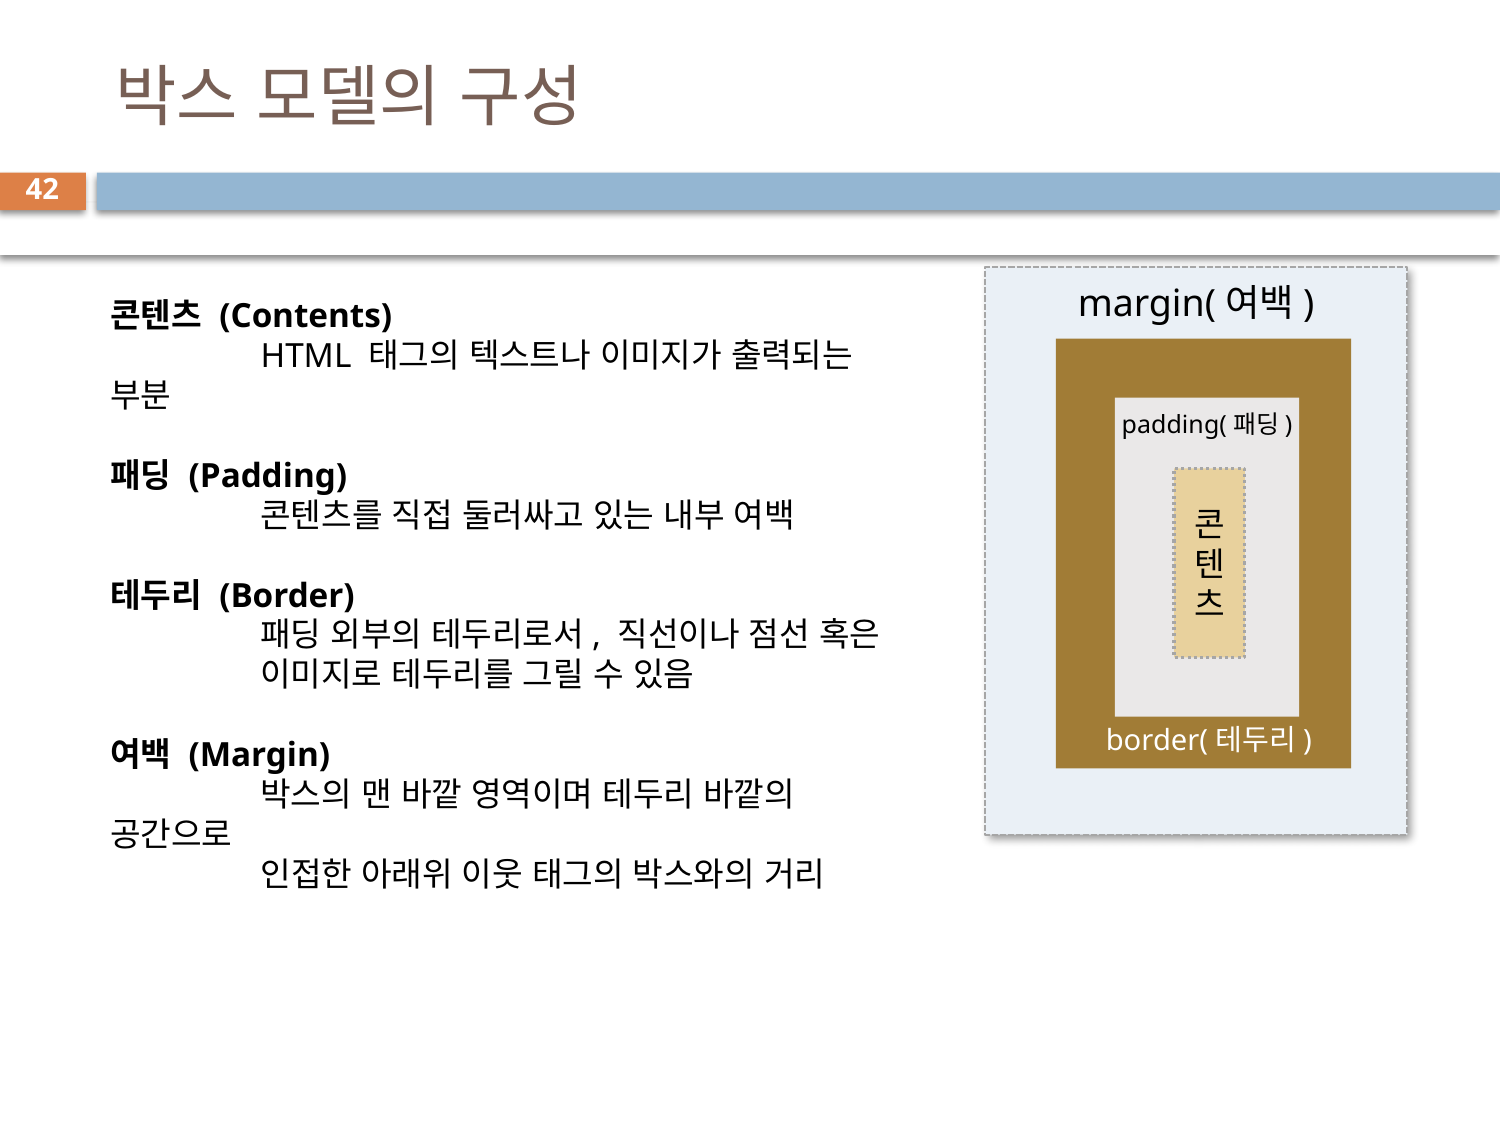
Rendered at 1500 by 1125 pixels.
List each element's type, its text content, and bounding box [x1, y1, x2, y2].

text_box 콘텐츠 (Contents) HTML 태그의 텍스트나 이미지가 출력되는 부분 패딩 (Padding) 콘텐츠를 직접 둘러싸고 있는 내부 여백 테두리 (Border) 패딩 외부의 테두리로서, 직선이나 점선 혹은 이미지로 테두리를 그릴 수 있음 여백 (Margin) 박스의 맨 바깥 영역이며 테두리 바깥의 공간으로 인접한 아래위 이웃 태그의 박스와의 거리 [95, 286, 927, 901]
slide_number 42 [0, 170, 87, 211]
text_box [984, 266, 1408, 835]
title 박스 모델의 구성 [100, 37, 1438, 149]
